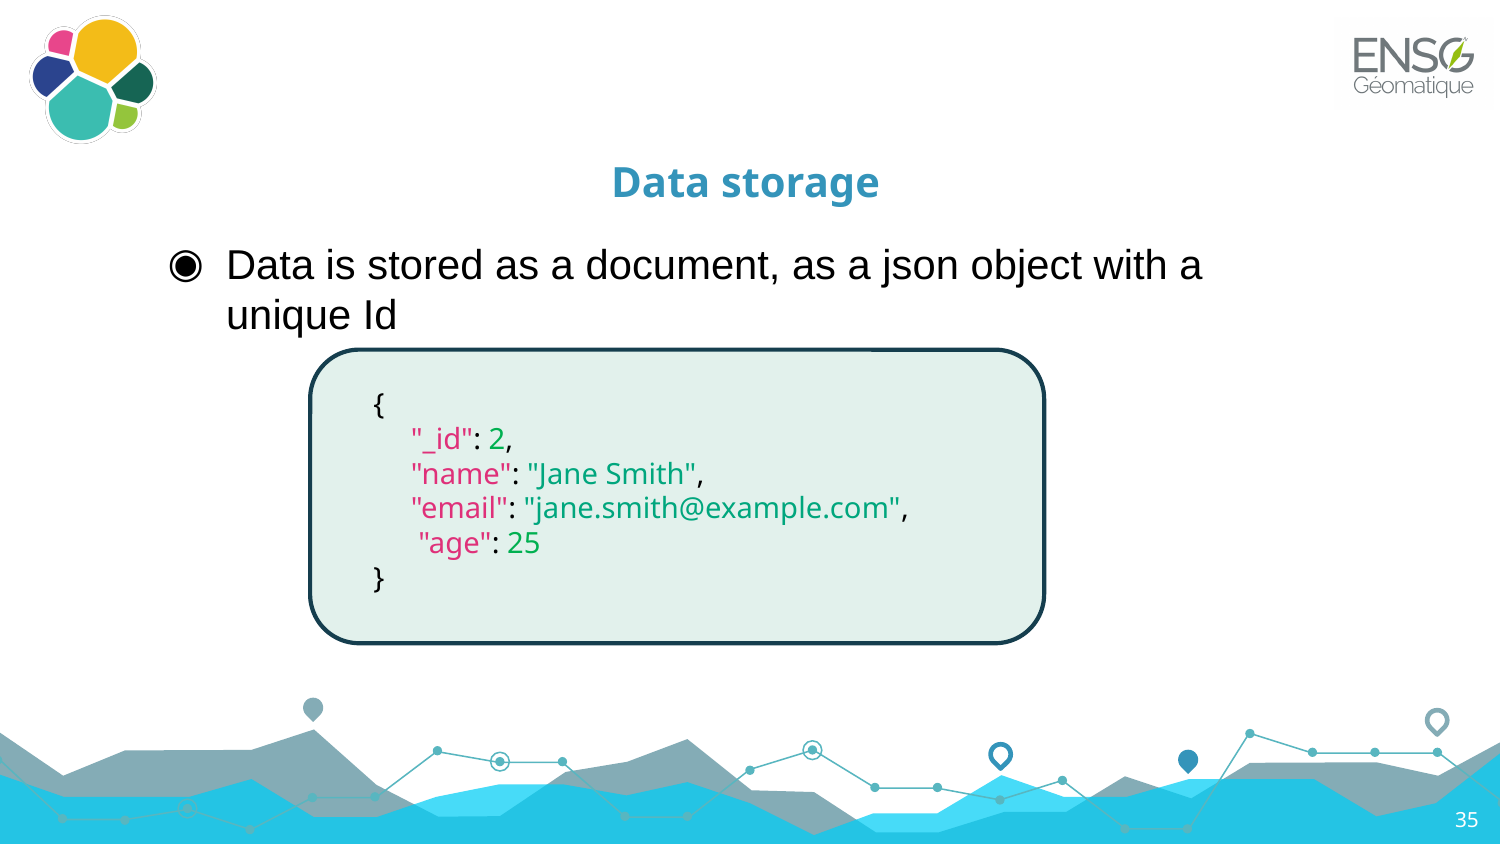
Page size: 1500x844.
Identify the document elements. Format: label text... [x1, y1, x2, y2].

picture [29, 15, 157, 144]
title Data storage [171, 103, 1320, 222]
picture [1334, 17, 1494, 110]
slide_number 35 [1403, 791, 1494, 844]
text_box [309, 349, 1045, 644]
list Data is stored as a document, as a json object with a unique Id [136, 222, 1341, 335]
